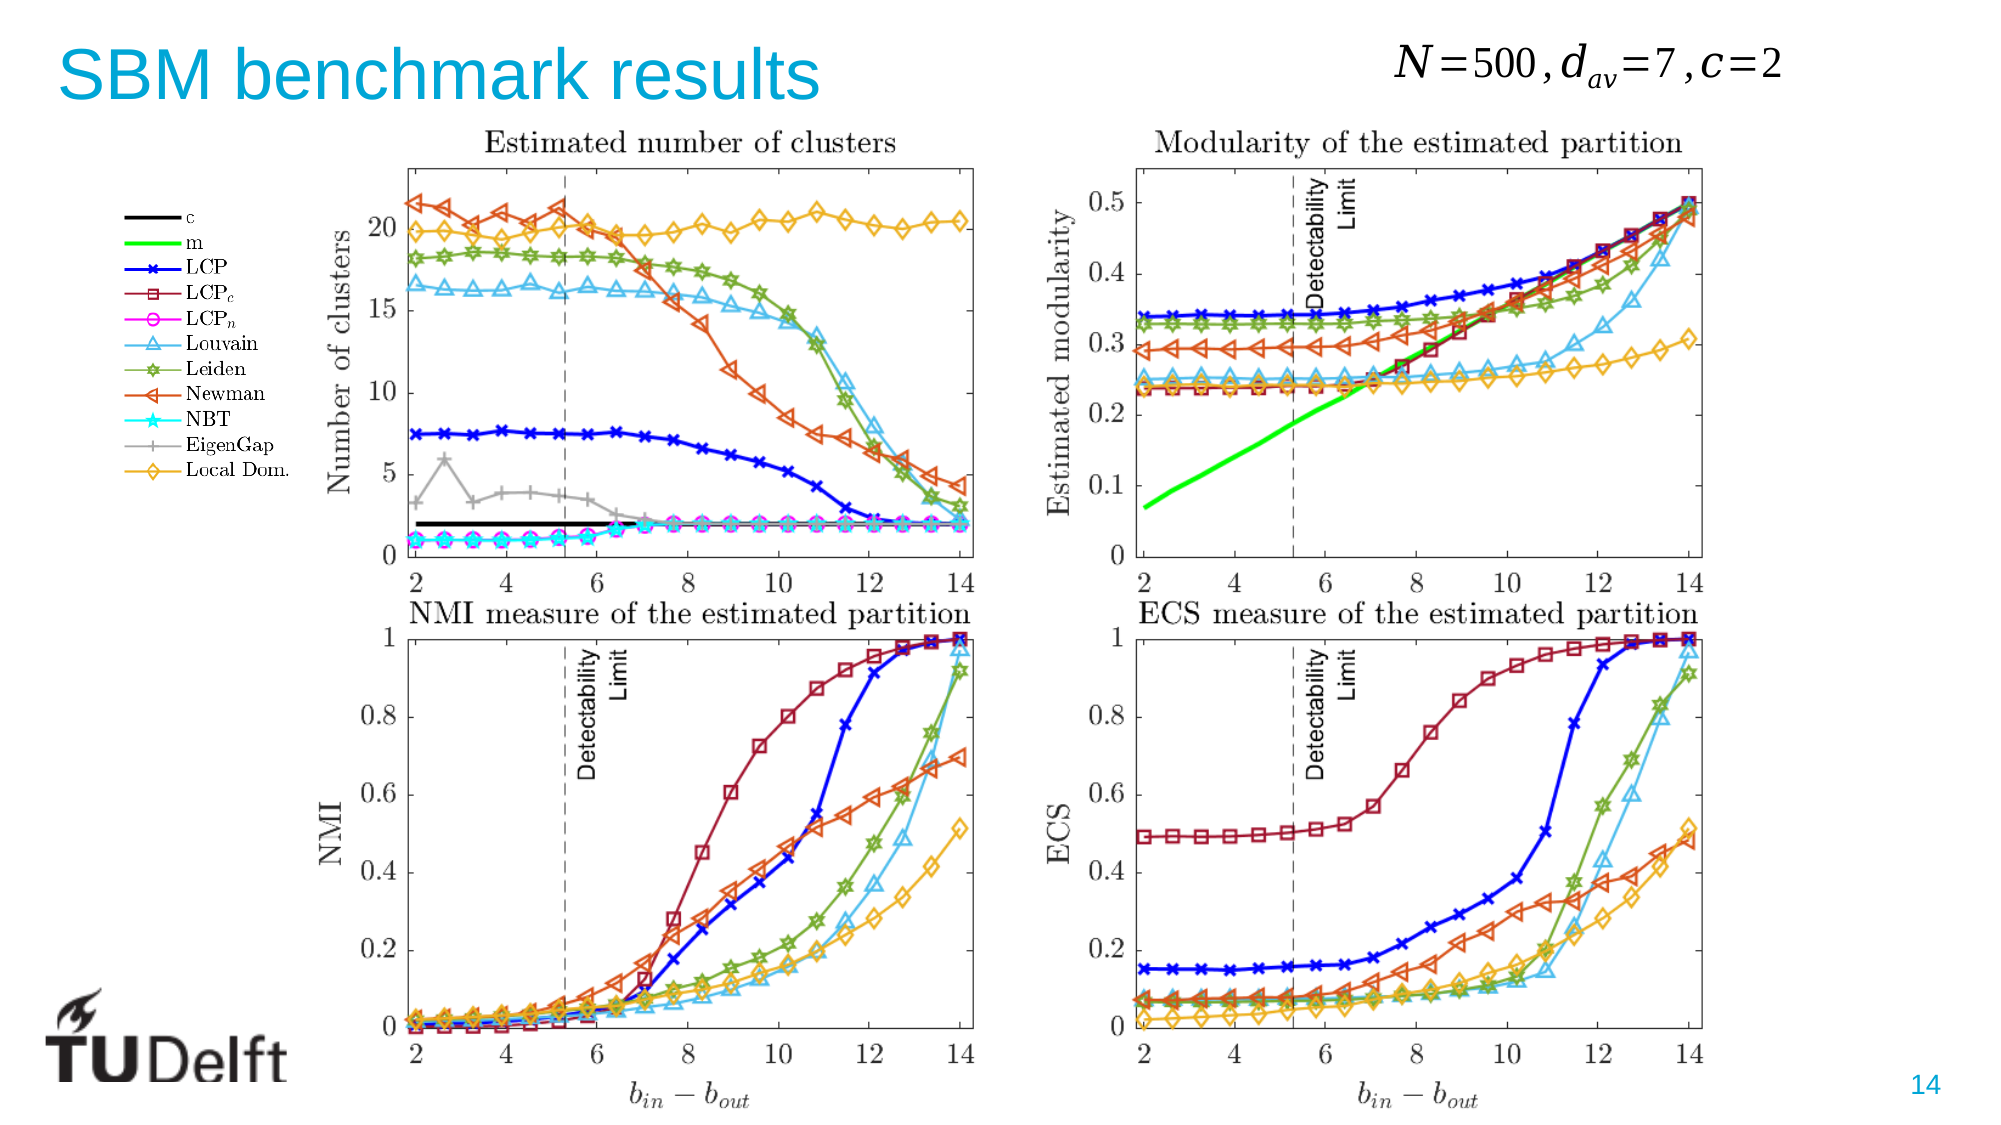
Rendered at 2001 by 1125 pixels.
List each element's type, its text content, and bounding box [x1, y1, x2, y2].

picture [115, 207, 294, 483]
title SBM benchmark results [42, 20, 1935, 123]
picture [313, 121, 1771, 1114]
